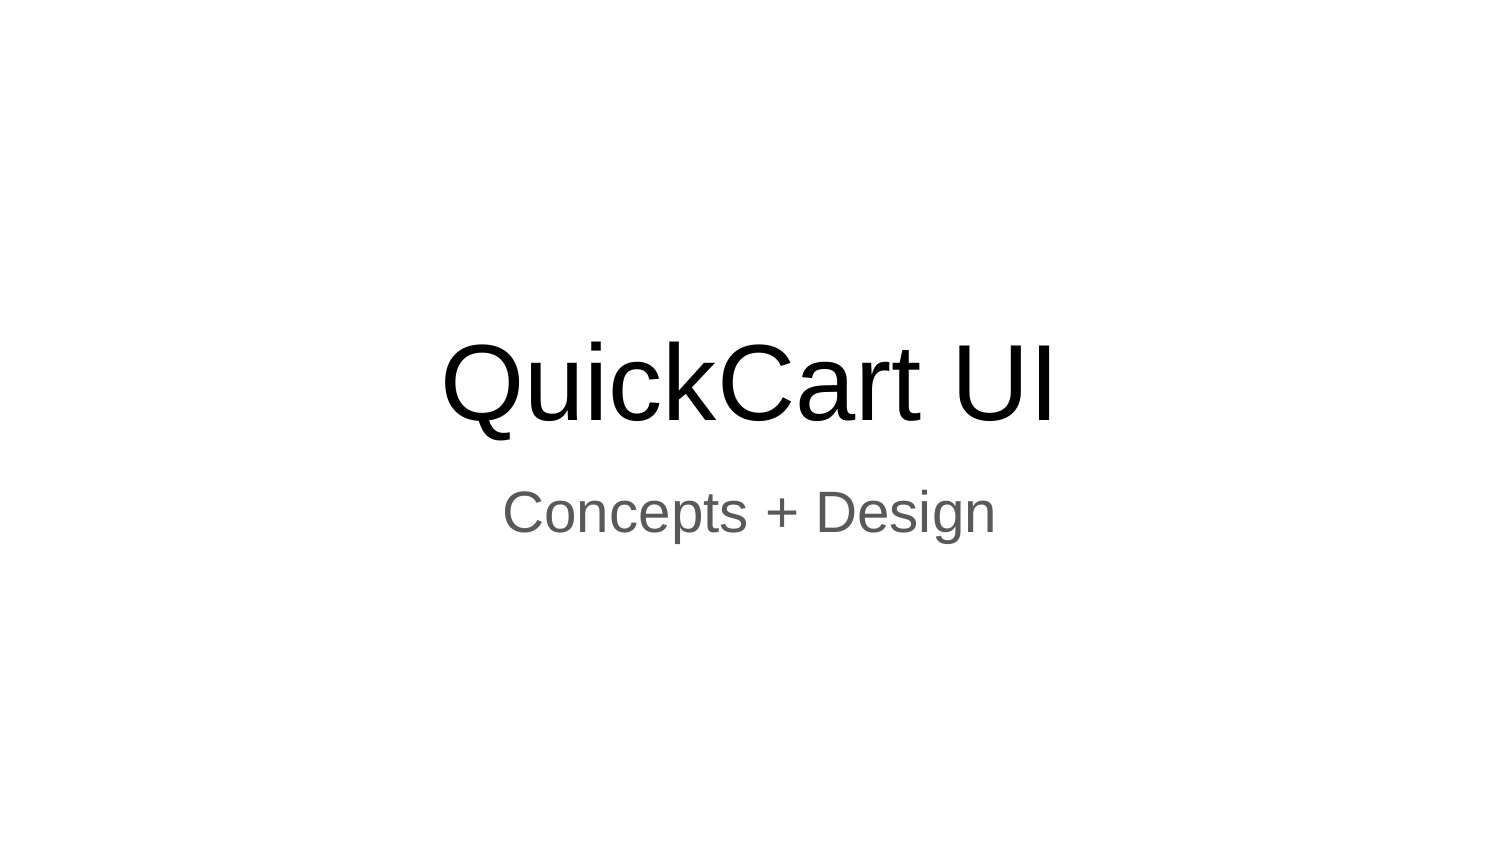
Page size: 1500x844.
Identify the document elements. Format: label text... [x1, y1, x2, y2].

subtitle Concepts + Design [51, 464, 1449, 595]
title QuickCart UI [51, 122, 1449, 459]
